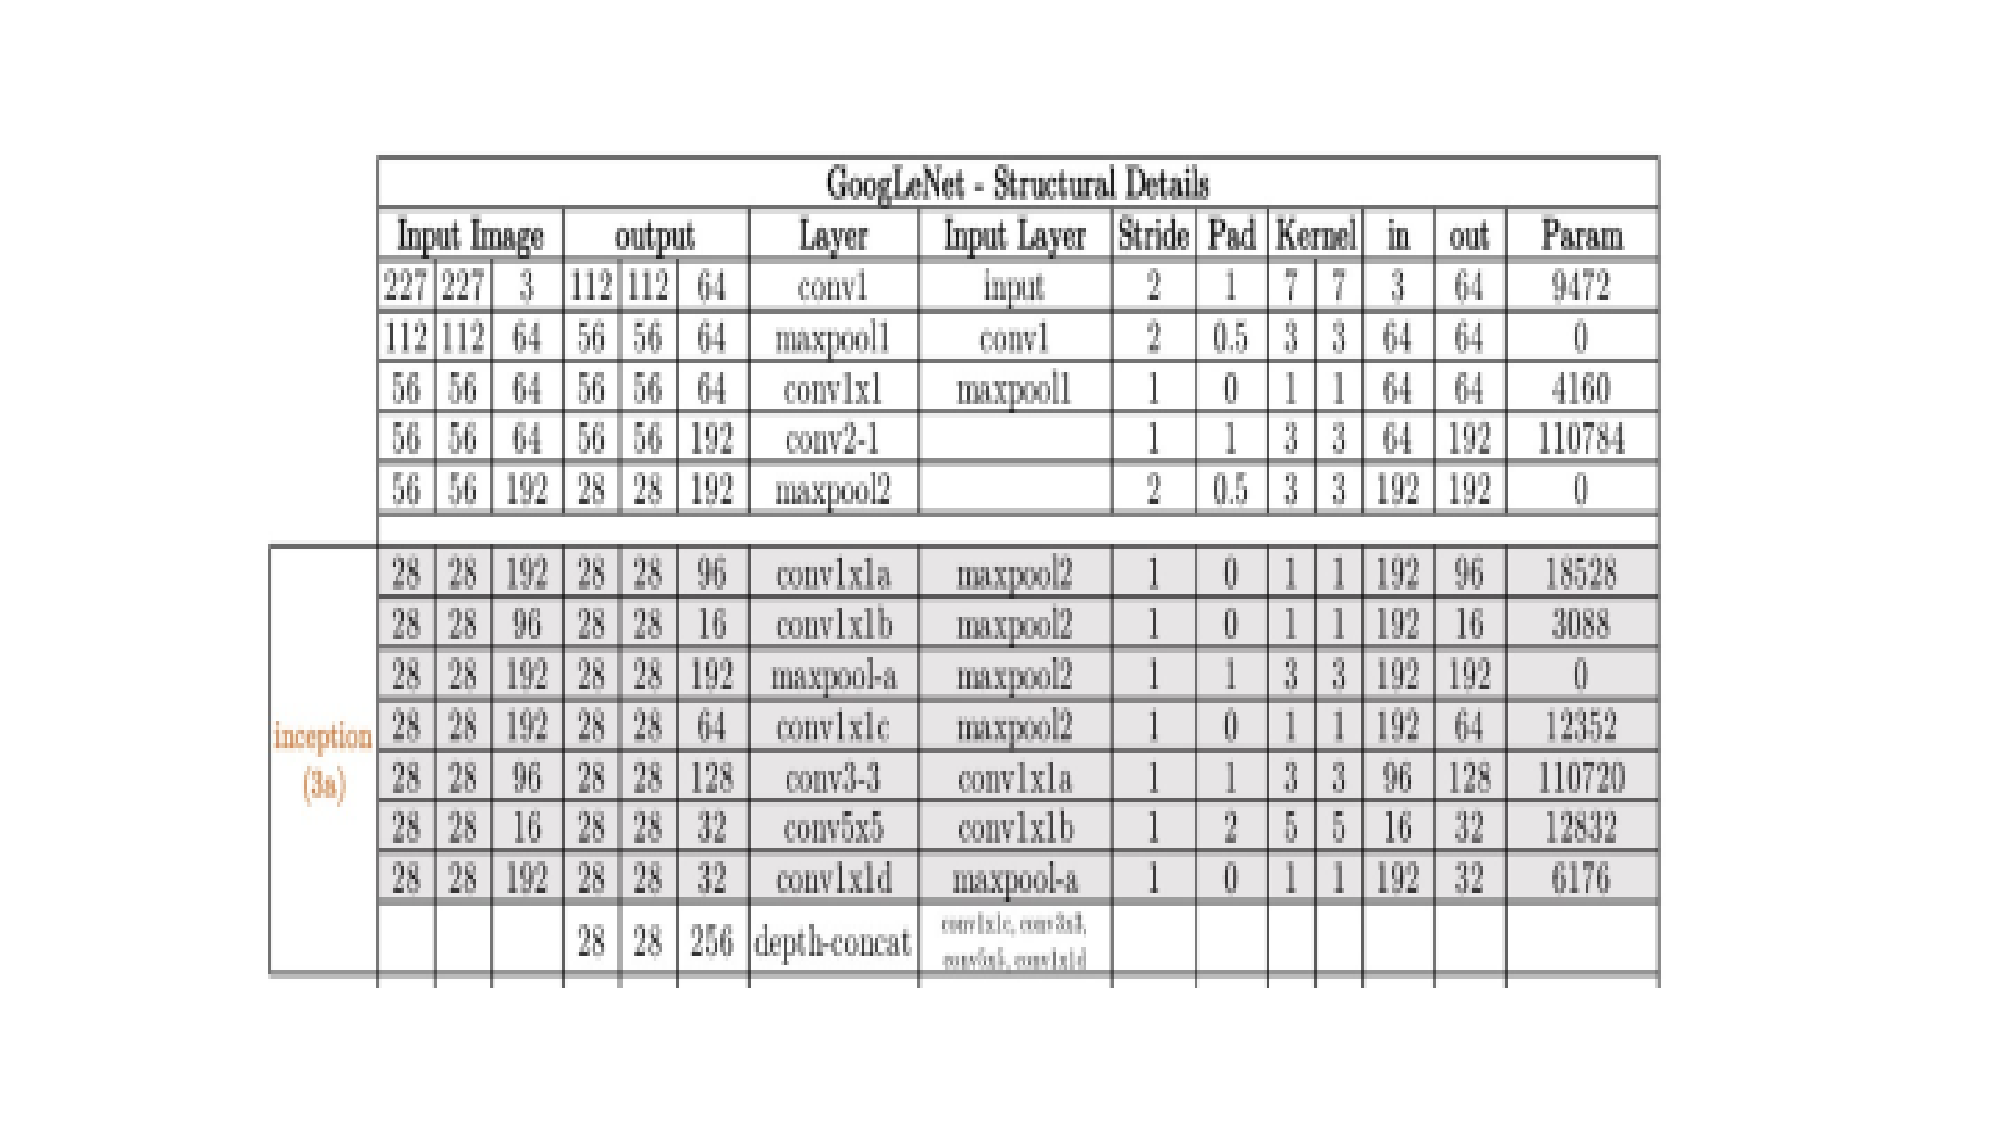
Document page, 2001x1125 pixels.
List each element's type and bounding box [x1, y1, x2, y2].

list [249, 124, 1675, 988]
